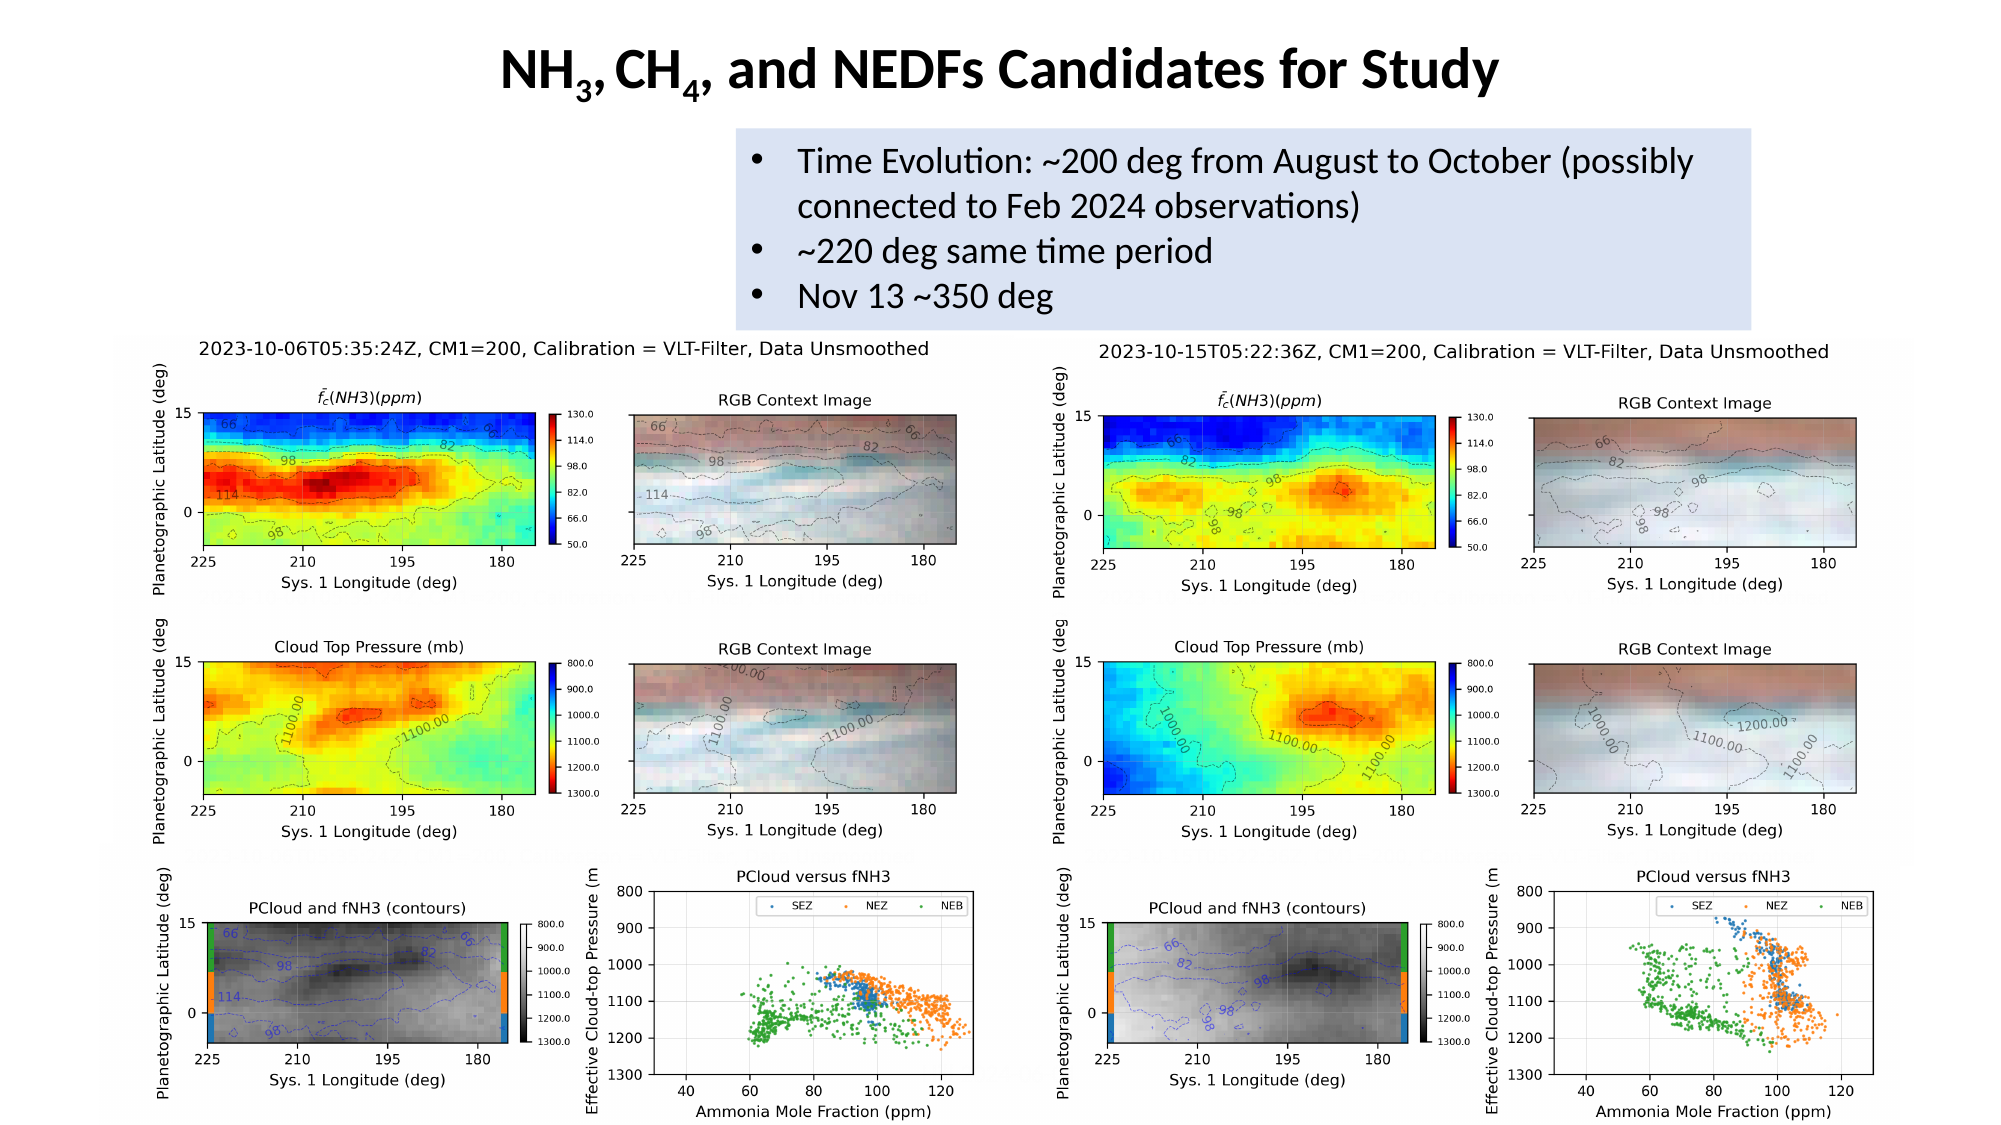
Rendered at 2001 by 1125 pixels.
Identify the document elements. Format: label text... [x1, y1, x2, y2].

picture [99, 335, 1914, 1125]
text_box Time Evolution: ~200 deg from August to October (possibly connected to Feb 2024 observations) ~220 deg same time period Nov 13 ~350 deg [735, 128, 1752, 331]
text_box NH3, CH4, and NEDFs Candidates for Study [74, 22, 1926, 117]
